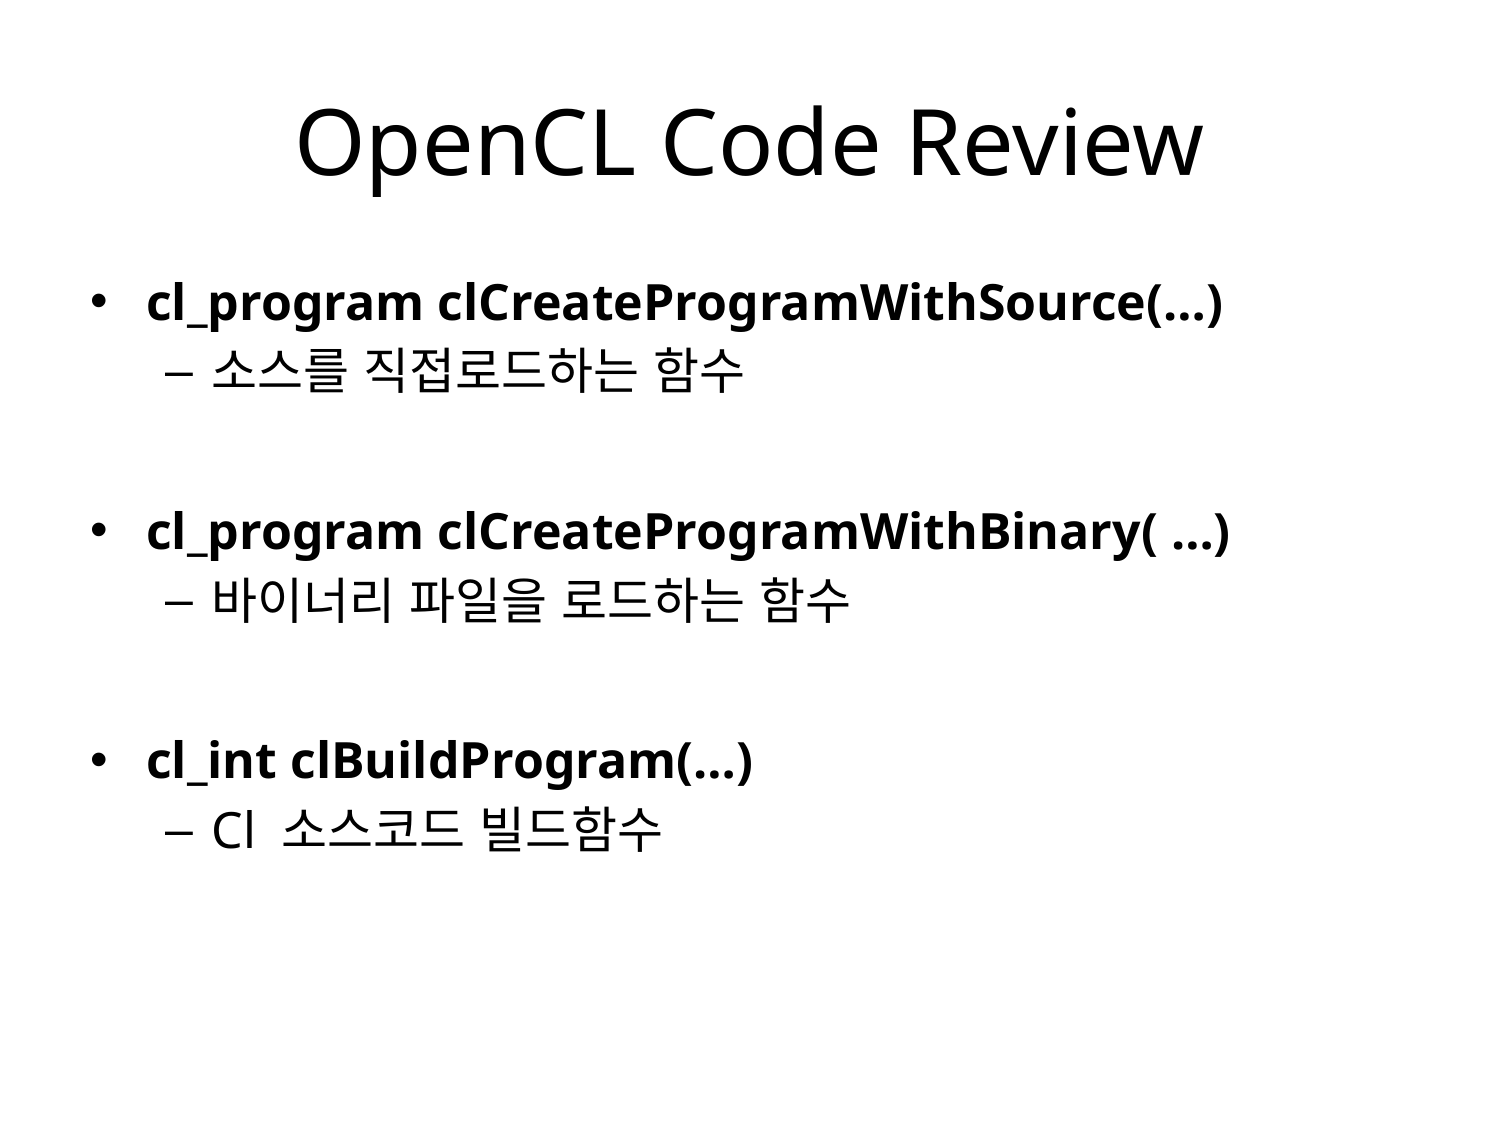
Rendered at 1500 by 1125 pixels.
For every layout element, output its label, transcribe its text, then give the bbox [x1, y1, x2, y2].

list cl_program clCreateProgramWithSource(…) 소스를 직접로드하는 함수 cl_program clCreateProgramWithBinary( …) 바이너리 파일을 로드하는 함수 cl_int clBuildProgram(…) Cl 소스코드 빌드함수 [75, 262, 1425, 1005]
title OpenCL Code Review [75, 45, 1425, 233]
